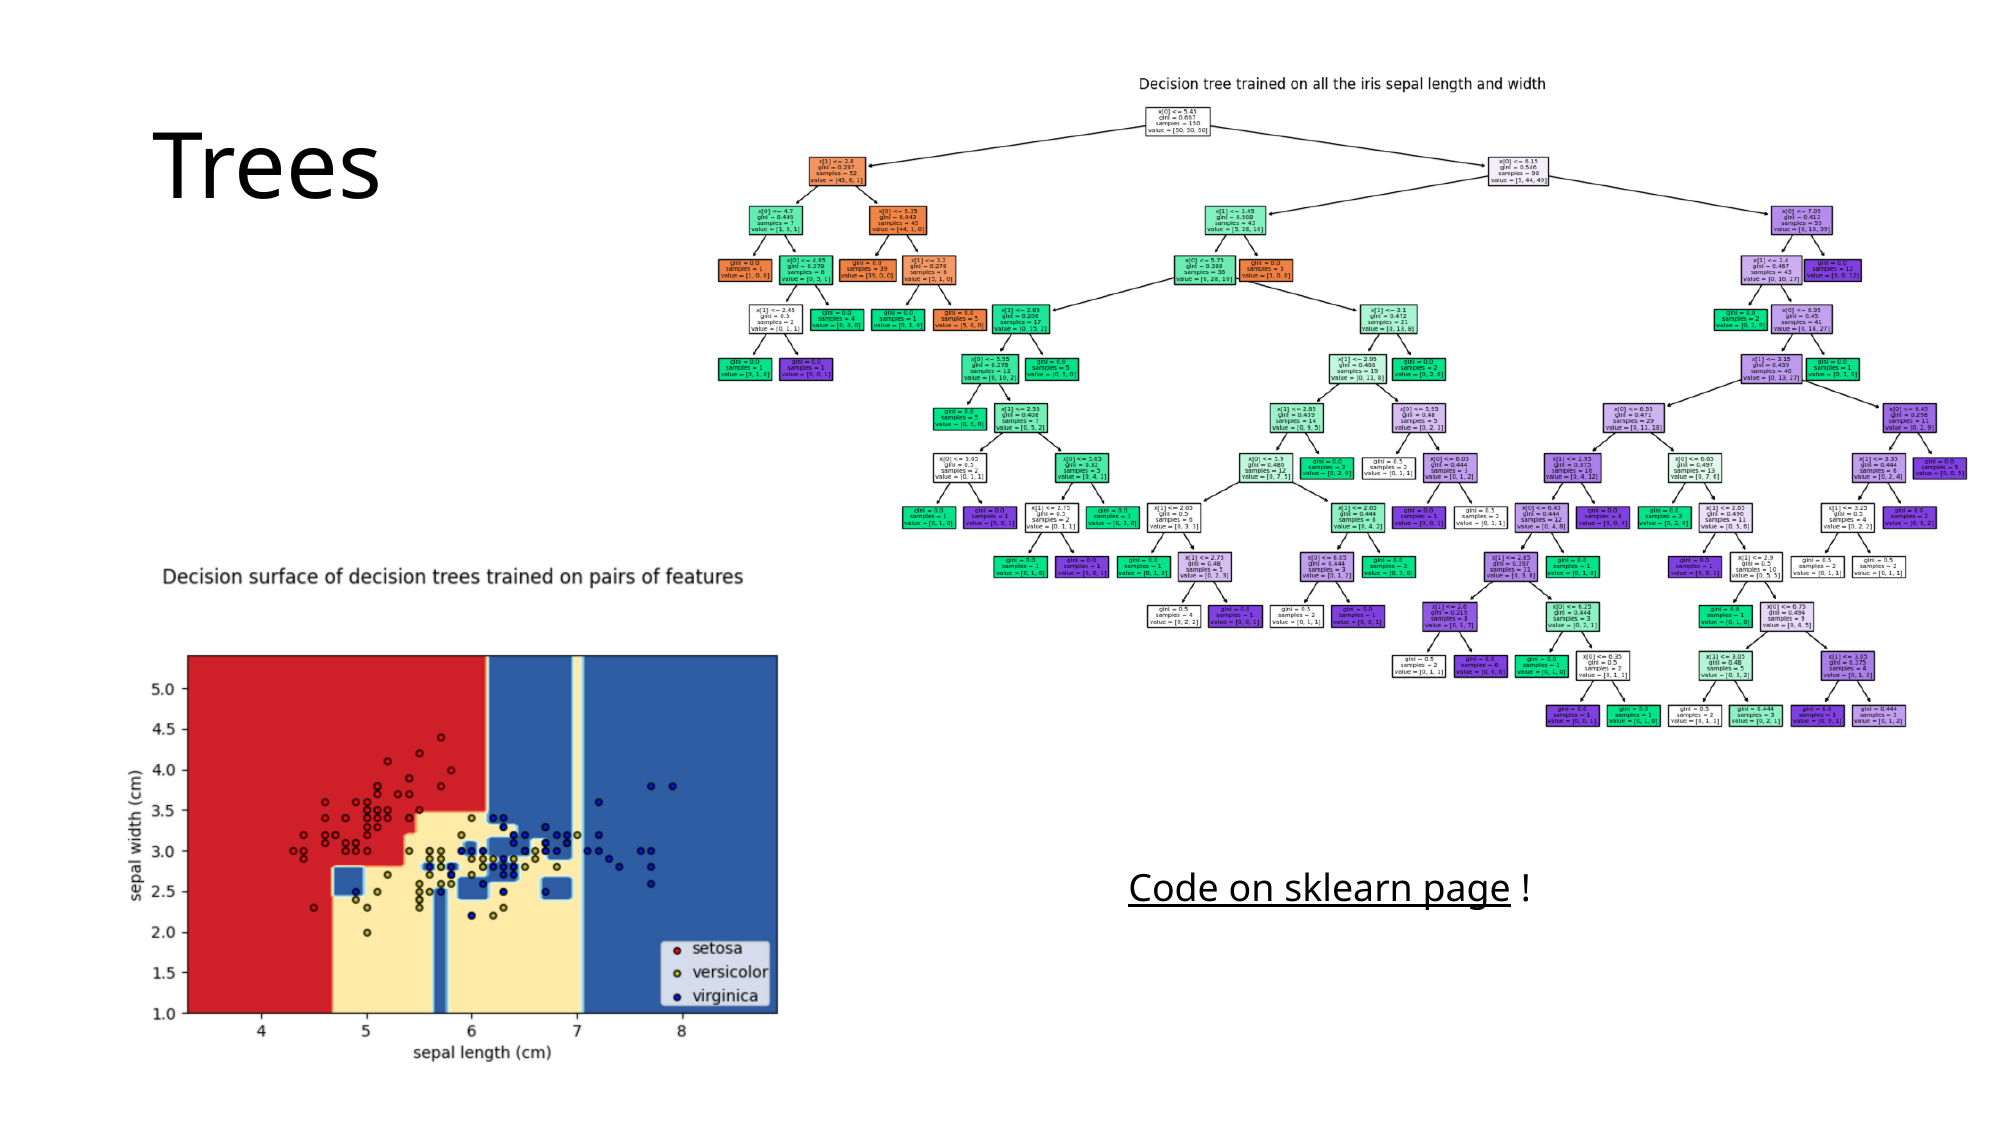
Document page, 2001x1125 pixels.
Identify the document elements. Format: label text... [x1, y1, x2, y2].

title Trees [137, 59, 705, 278]
picture [93, 59, 1982, 1099]
text_box Code on sklearn page ! [1113, 856, 1546, 922]
